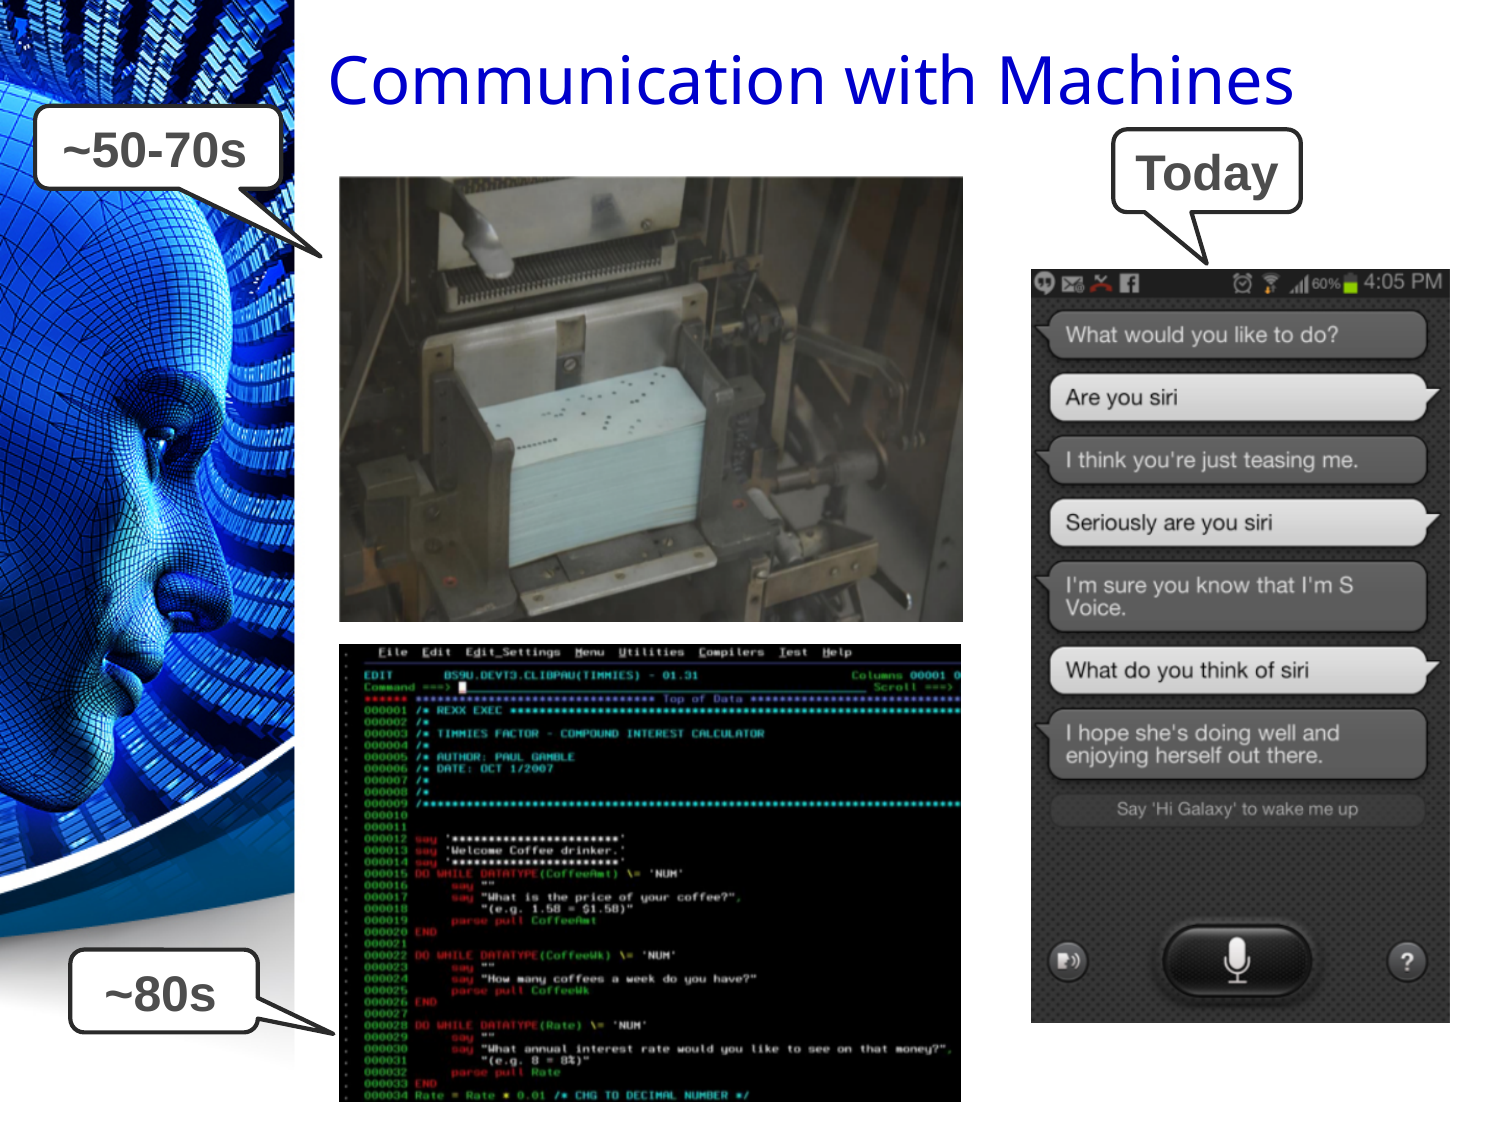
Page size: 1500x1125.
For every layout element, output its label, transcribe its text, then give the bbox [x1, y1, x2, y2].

title Communication with Machines [312, 18, 1471, 138]
text_box Today [1111, 127, 1303, 266]
picture [0, 0, 1500, 1125]
text_box ~50-70s0 [33, 103, 323, 259]
text_box ~80s0 [68, 947, 334, 1036]
